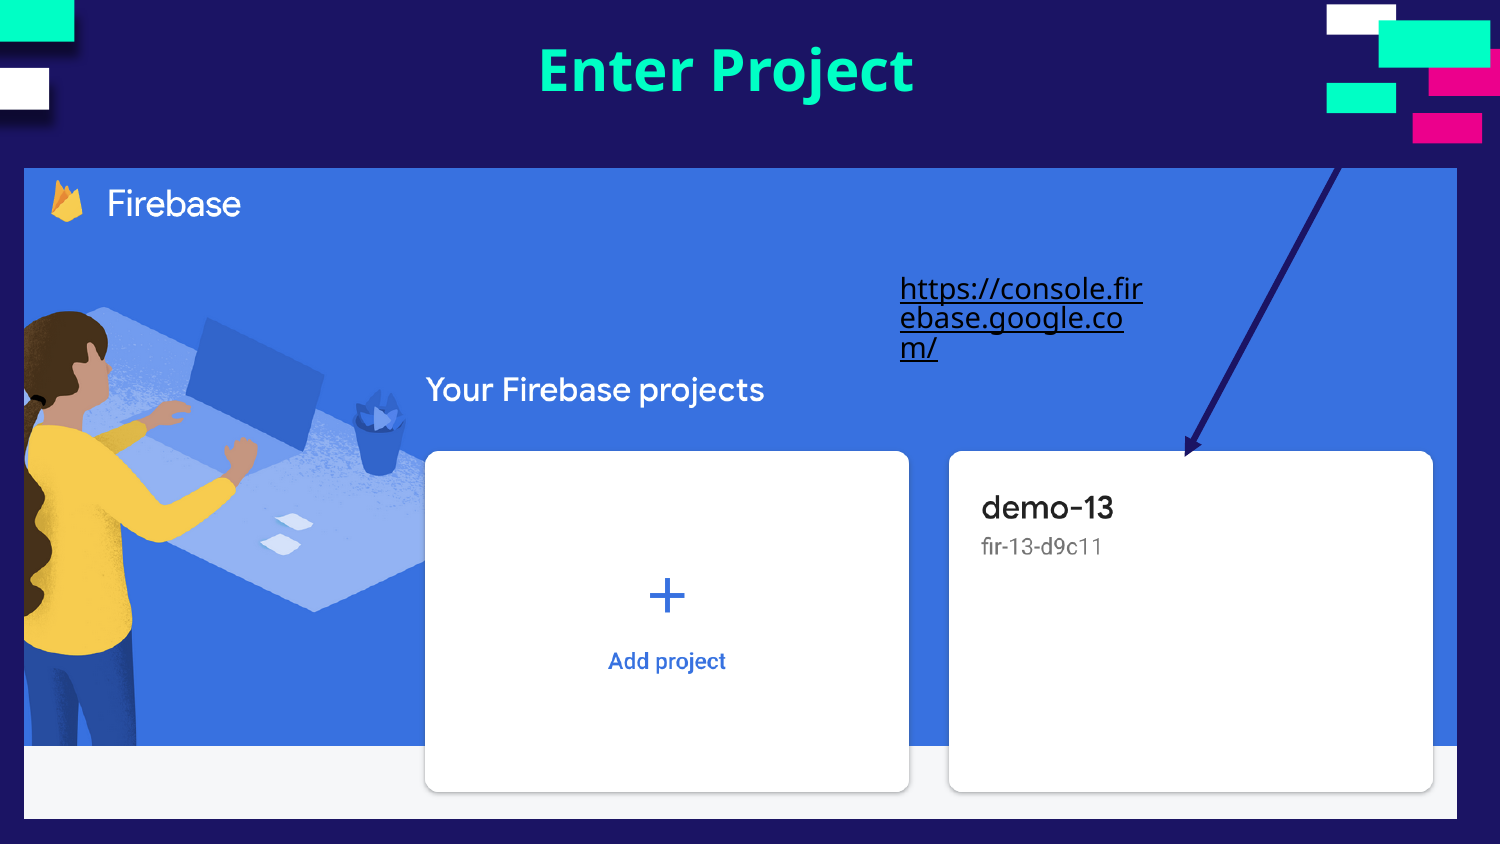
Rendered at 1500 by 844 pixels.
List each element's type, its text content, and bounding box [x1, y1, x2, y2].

text_box [1326, 82, 1397, 114]
text_box [1378, 20, 1491, 68]
text_box [0, 0, 75, 42]
text_box [1428, 48, 1500, 96]
title Enter Project [443, 17, 1010, 128]
text_box [1326, 4, 1397, 35]
picture [24, 168, 1457, 819]
text_box [0, 67, 50, 110]
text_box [1184, 161, 1342, 457]
text_box [1412, 113, 1483, 144]
